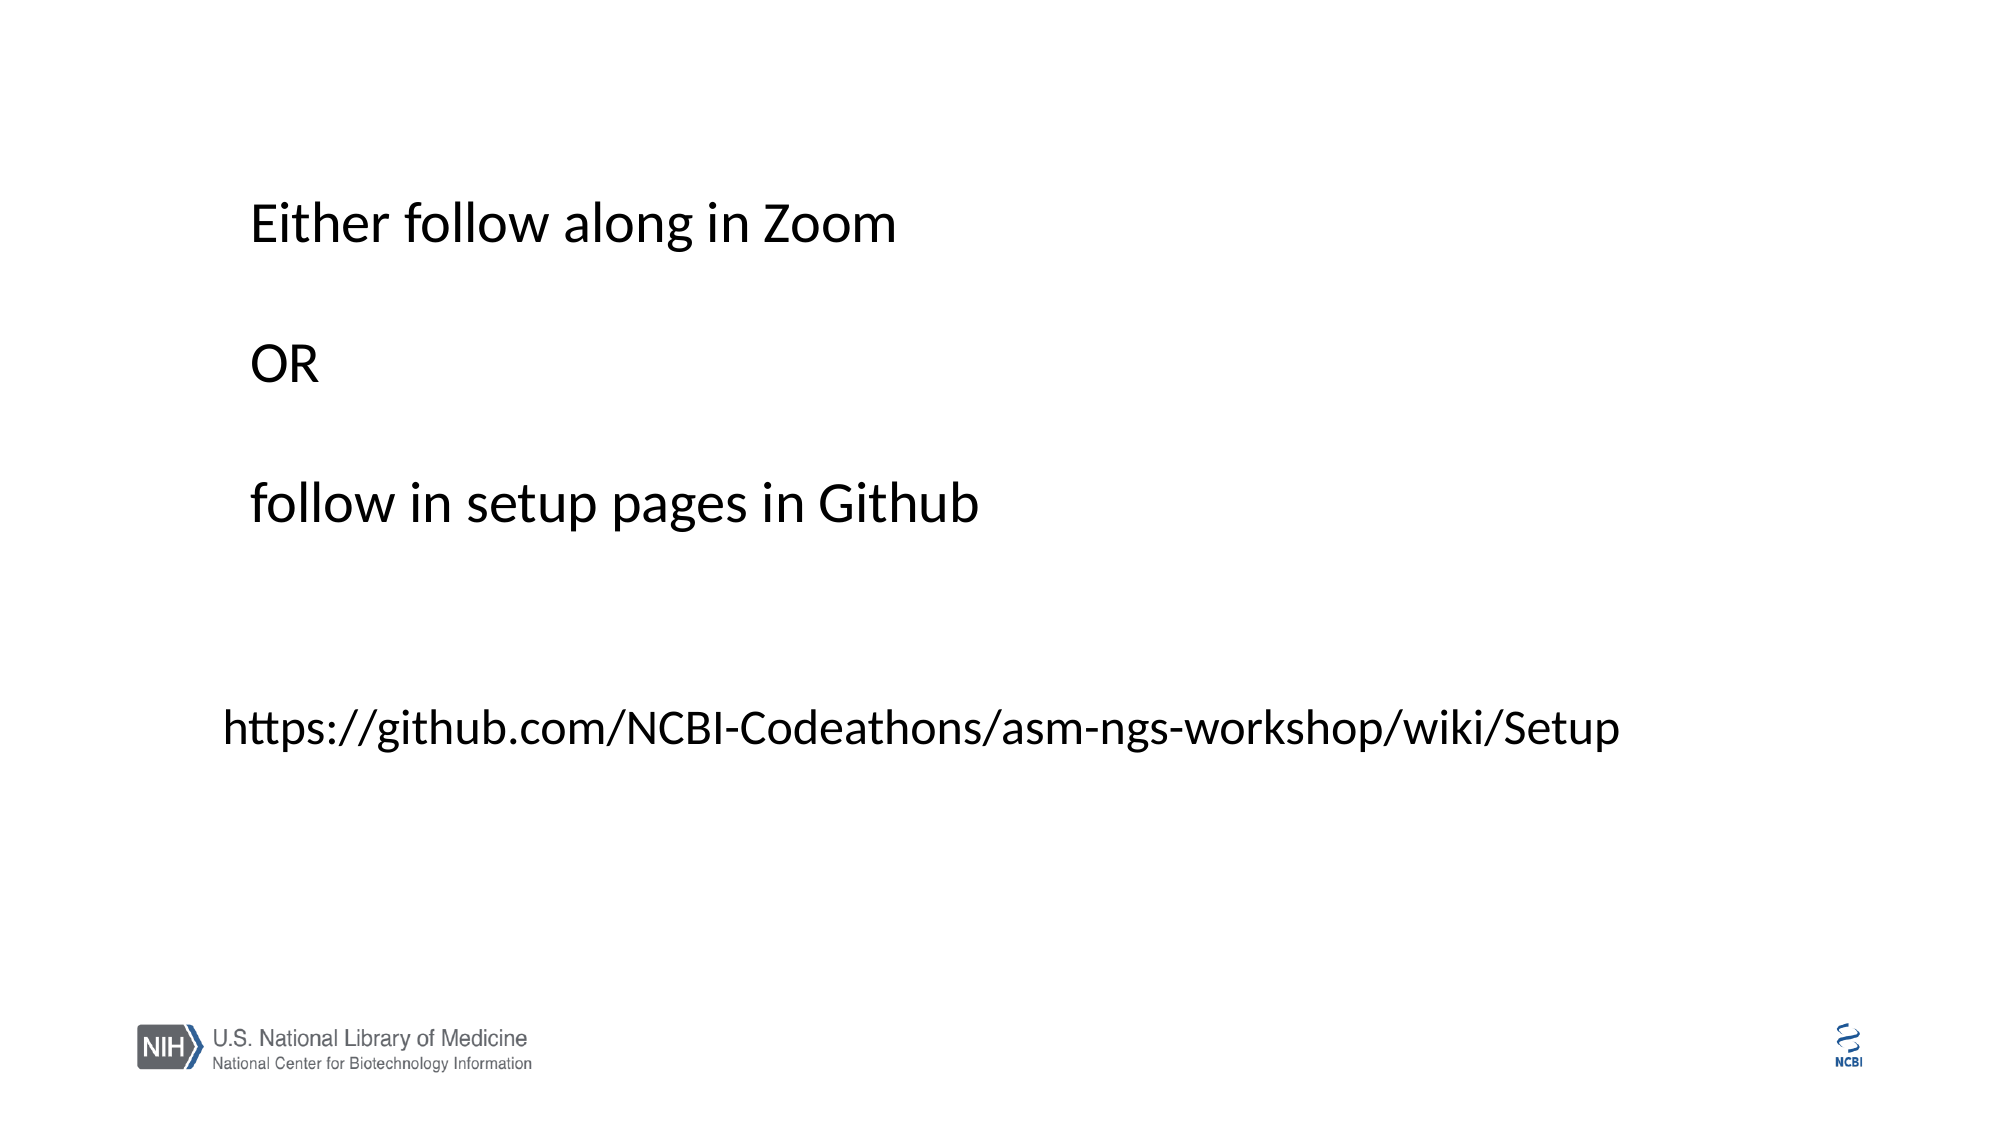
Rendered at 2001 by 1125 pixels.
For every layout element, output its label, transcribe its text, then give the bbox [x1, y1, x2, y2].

text_box Either follow along in Zoom OR follow in setup pages in Github [235, 177, 996, 682]
text_box https://github.com/NCBI-Codeathons/asm-ngs-workshop/wiki/Setup [207, 687, 1770, 763]
